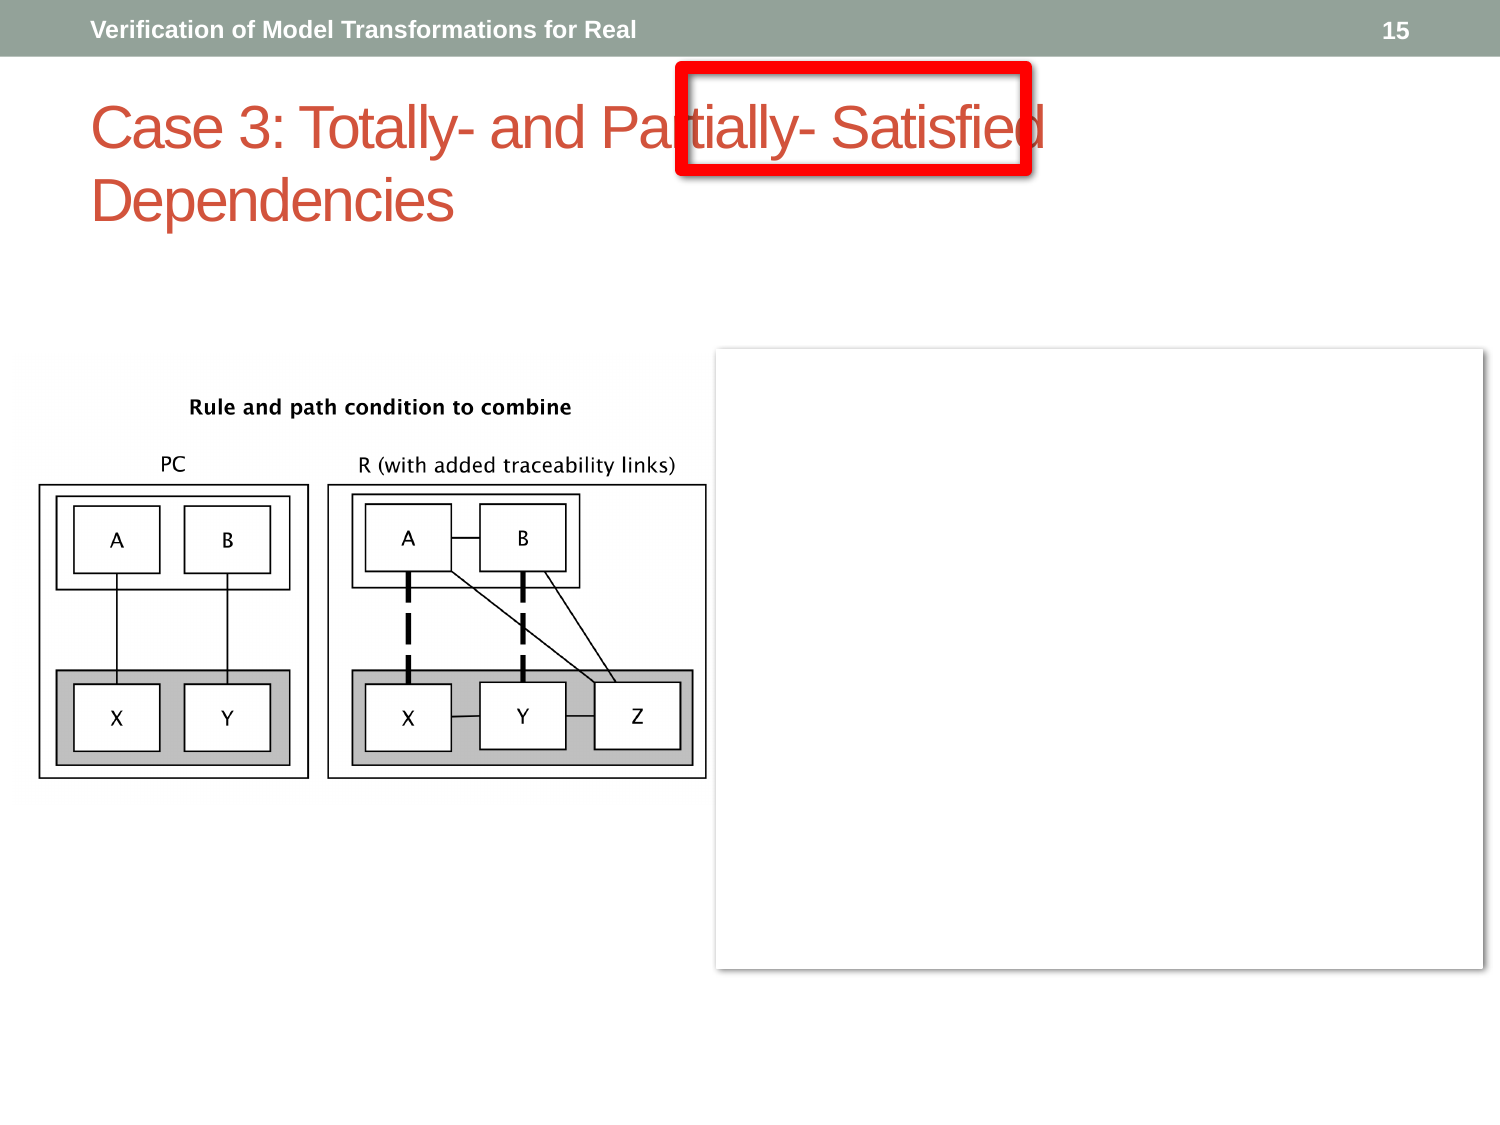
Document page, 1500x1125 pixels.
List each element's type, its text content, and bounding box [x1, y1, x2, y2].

text_box [716, 349, 1483, 969]
slide_number 15 [1250, 2, 1425, 57]
title Case 3: Totally- and Partially- Satisfied Dependencies [75, 79, 1425, 242]
picture [12, 352, 1439, 805]
text_box [681, 66, 1027, 171]
